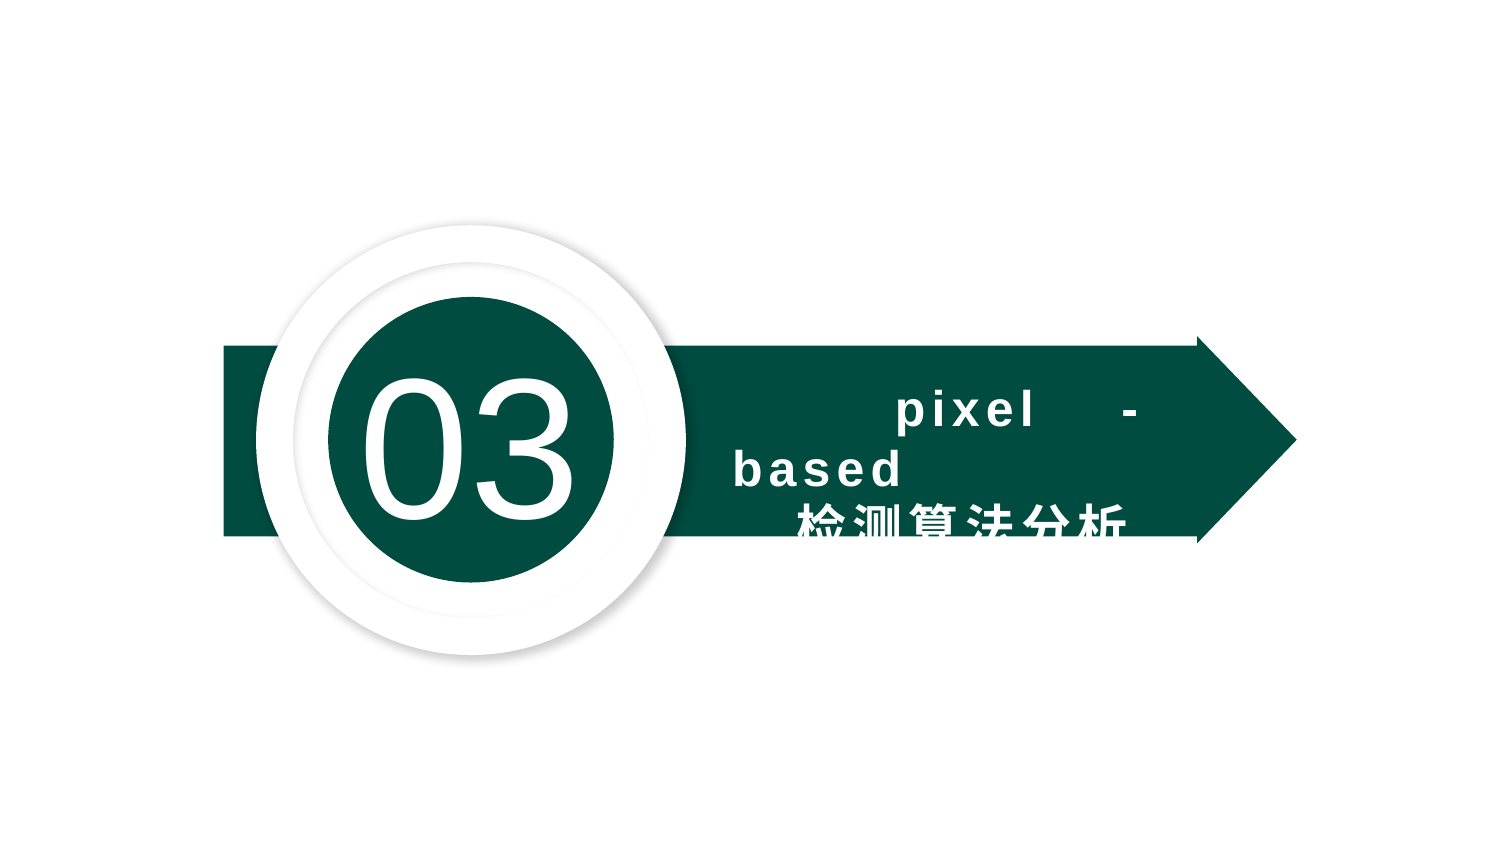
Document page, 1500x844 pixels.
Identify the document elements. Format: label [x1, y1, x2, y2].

text_box [223, 336, 256, 544]
text_box [686, 336, 1297, 544]
text_box [256, 225, 686, 656]
